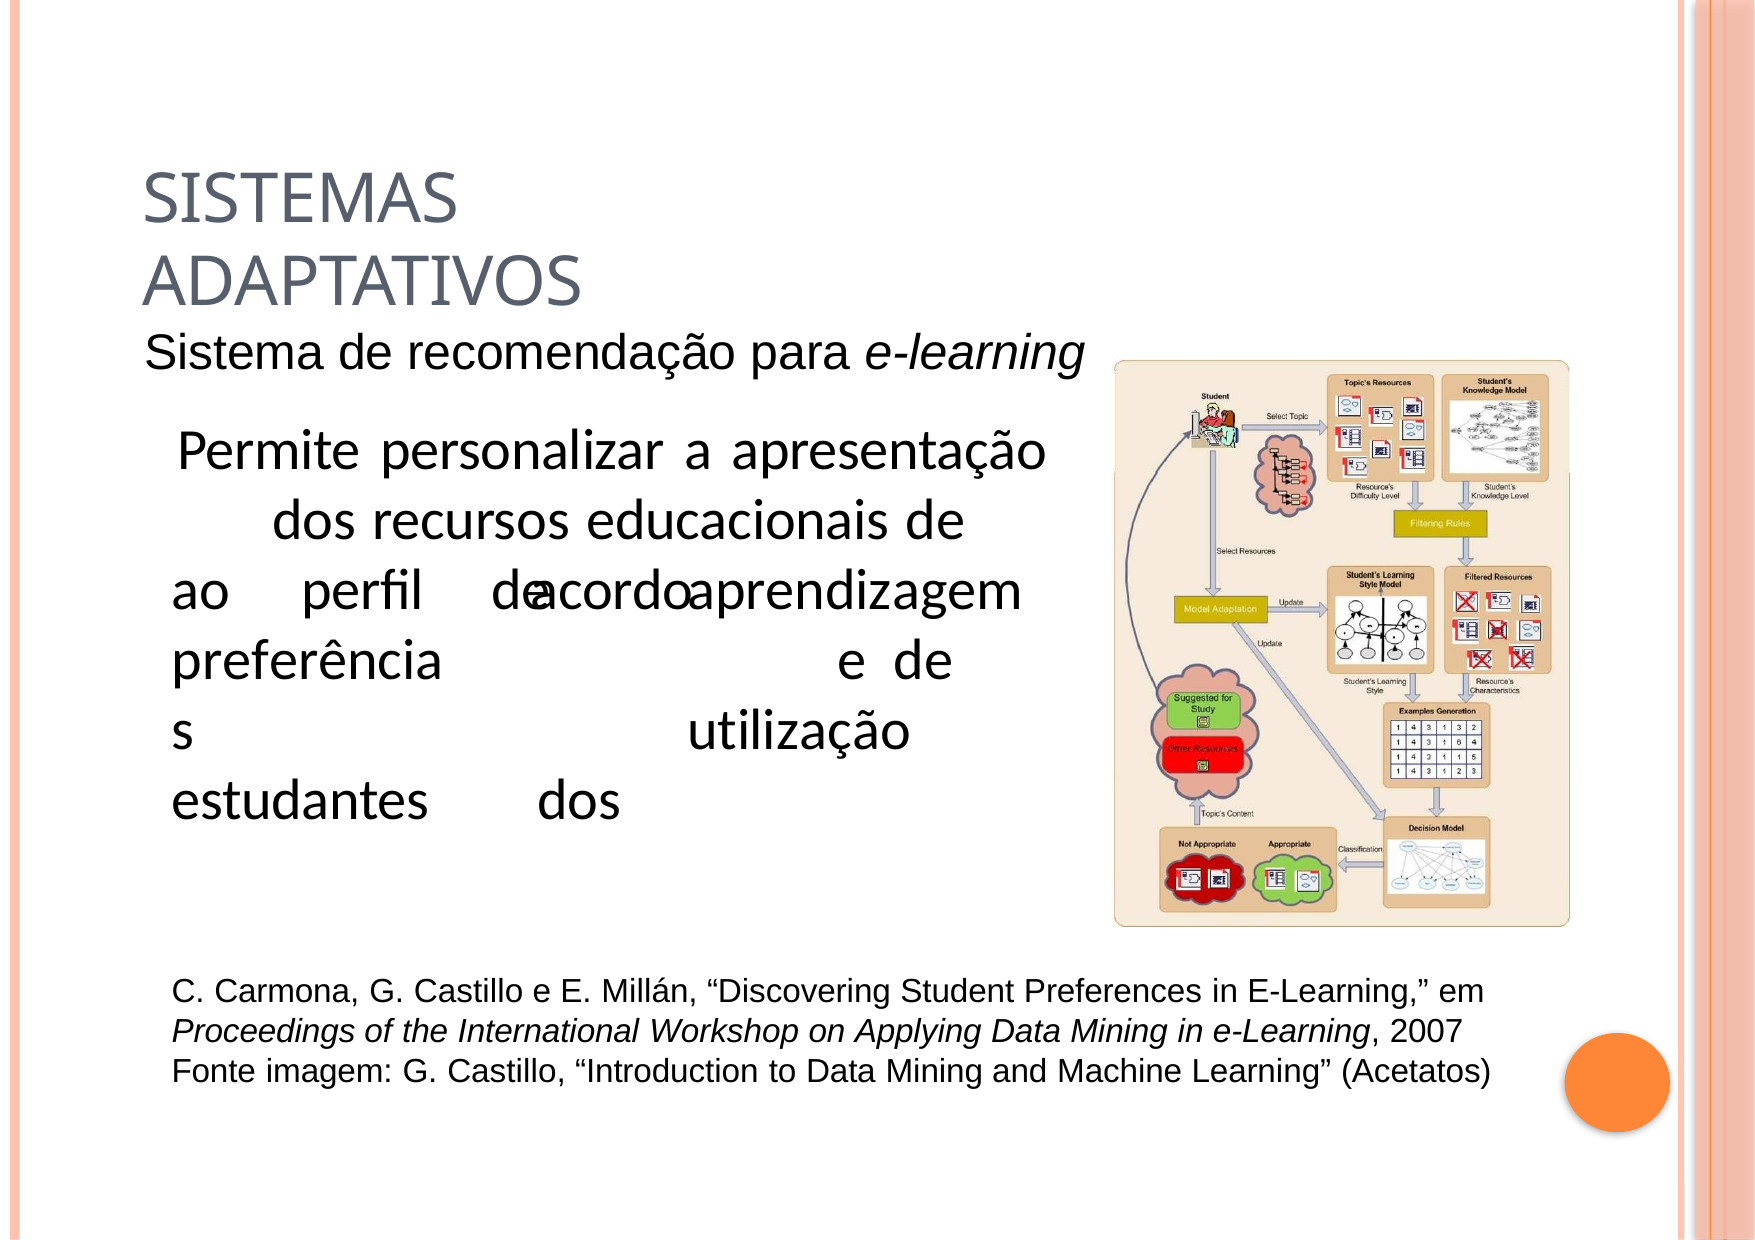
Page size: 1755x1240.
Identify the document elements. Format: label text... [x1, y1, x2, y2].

picture [1111, 358, 1570, 928]
title Sistemas adaptativos [140, 110, 783, 289]
text_box ao perfil preferências estudantes [169, 622, 466, 831]
text_box de aprendizagem e de utilização dos [489, 622, 1054, 831]
text_box Sistema de recomendação para e-learning Permite personalizar a apresentação dos recursos educacionais de acordo [140, 289, 1090, 622]
text_box C. Carmona, G. Castillo e E. Millán, “Discovering Student Preferences in E-Learning,” em Proceedings of the International Workshop on Applying Data Mining in e-Learning, 2007 Fonte imagem: G. Castillo, “Introduction to Data Mining and Machine Learning” (Acetatos) [169, 967, 1499, 1089]
